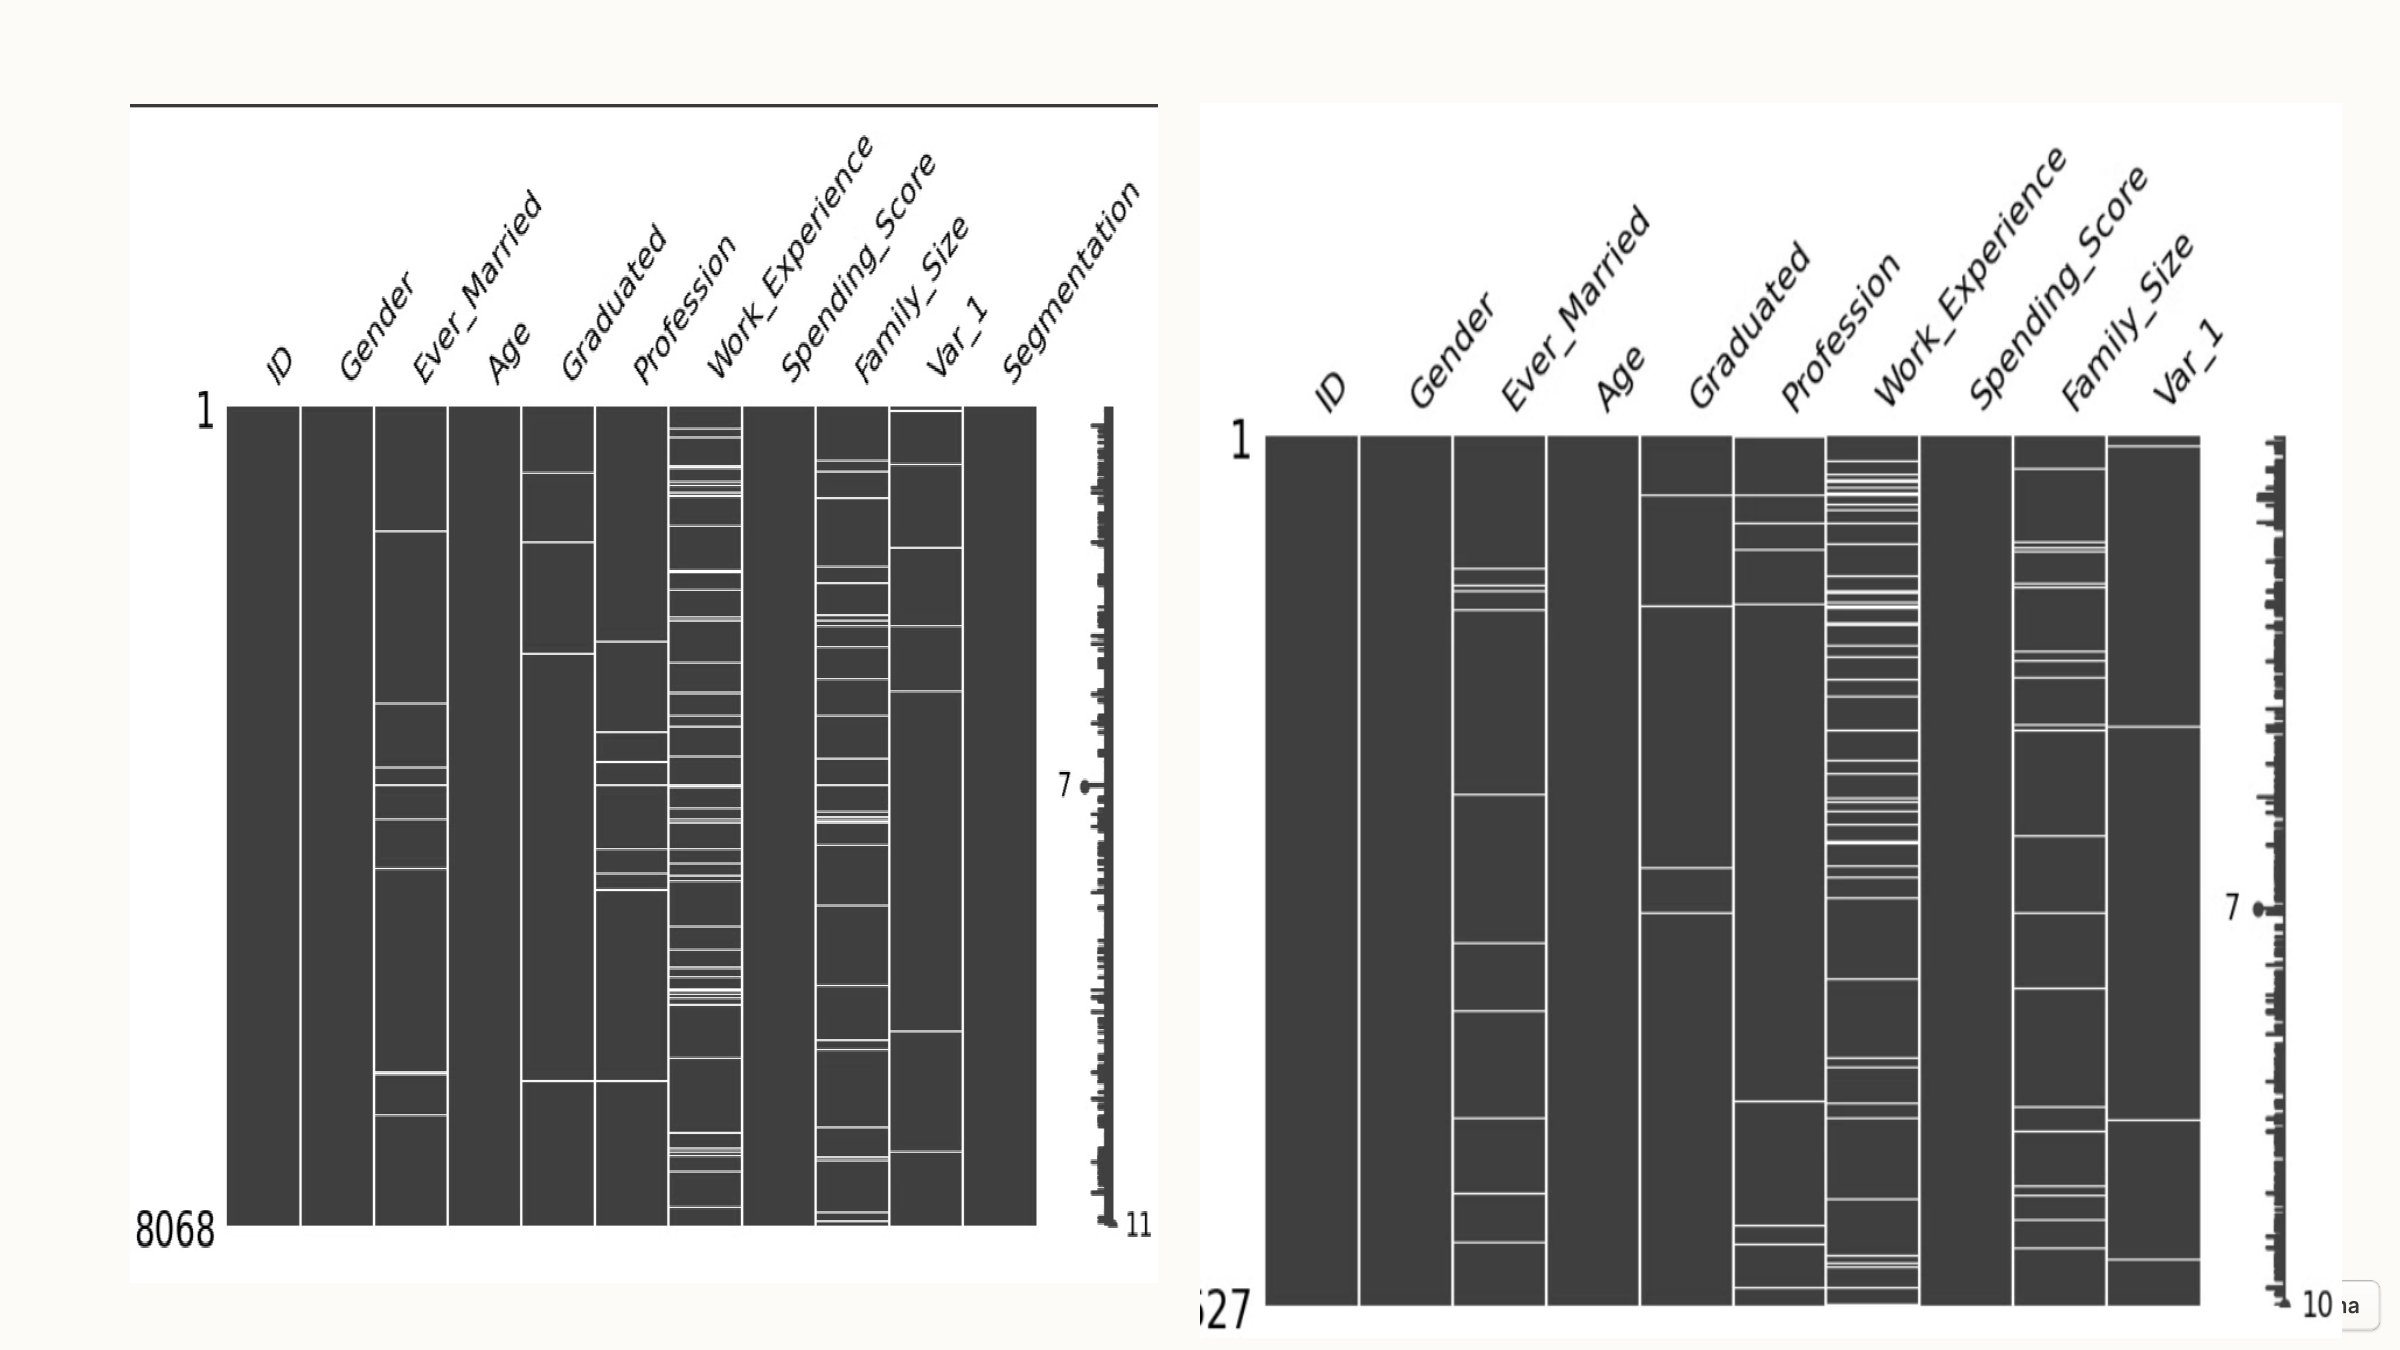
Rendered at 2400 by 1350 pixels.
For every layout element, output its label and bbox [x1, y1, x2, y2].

picture [1199, 103, 2389, 1339]
picture [130, 104, 1158, 1283]
